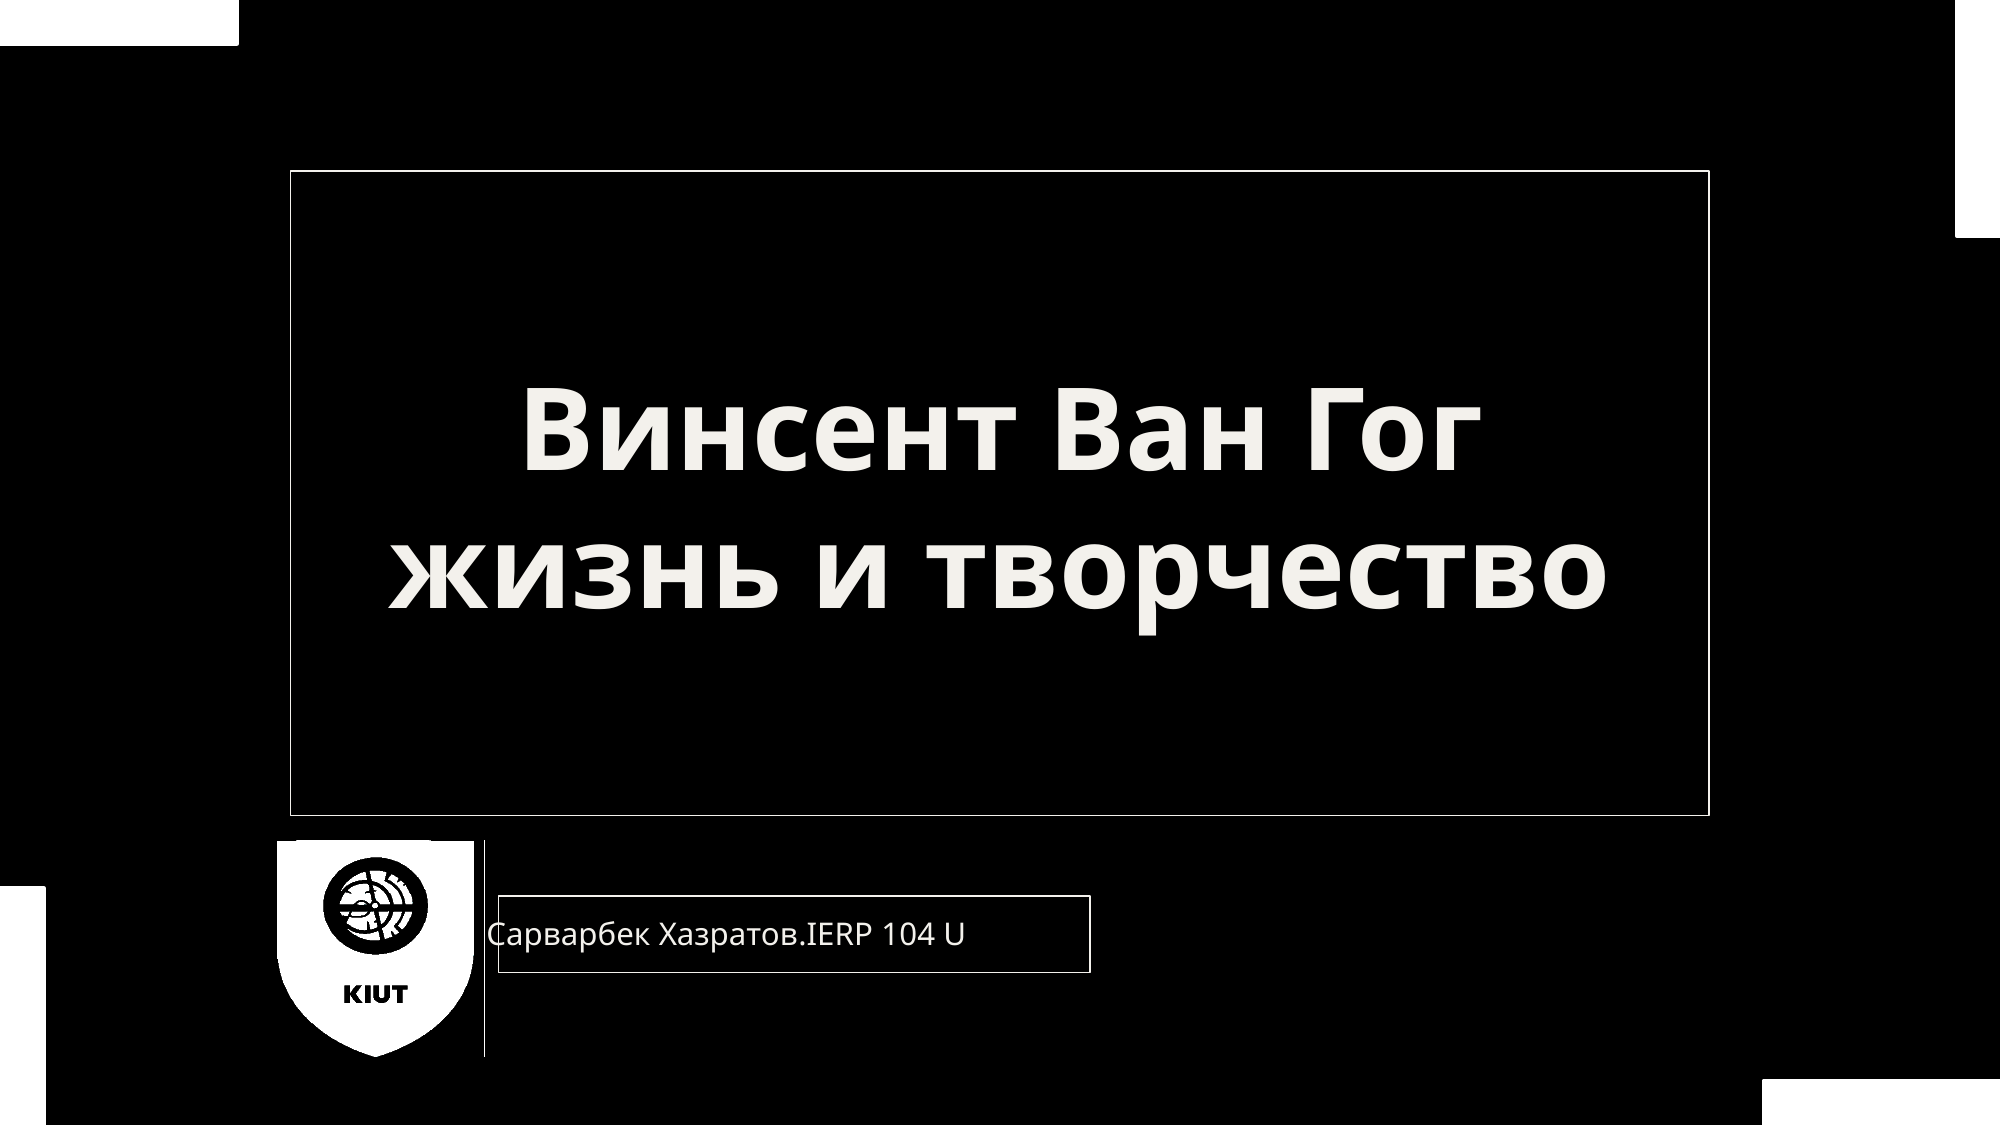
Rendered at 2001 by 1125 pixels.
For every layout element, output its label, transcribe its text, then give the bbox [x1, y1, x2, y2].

title Винсент Ван Гог жизнь и творчество [290, 308, 1710, 679]
subtitle Сарварбек Хазратов.IERP 104 U [68, 901, 1385, 1077]
picture [277, 839, 474, 1057]
text_box [0, 886, 46, 1125]
text_box [498, 895, 1091, 901]
text_box [1762, 1079, 2000, 1125]
text_box [1955, 0, 2000, 238]
text_box [0, 0, 239, 46]
